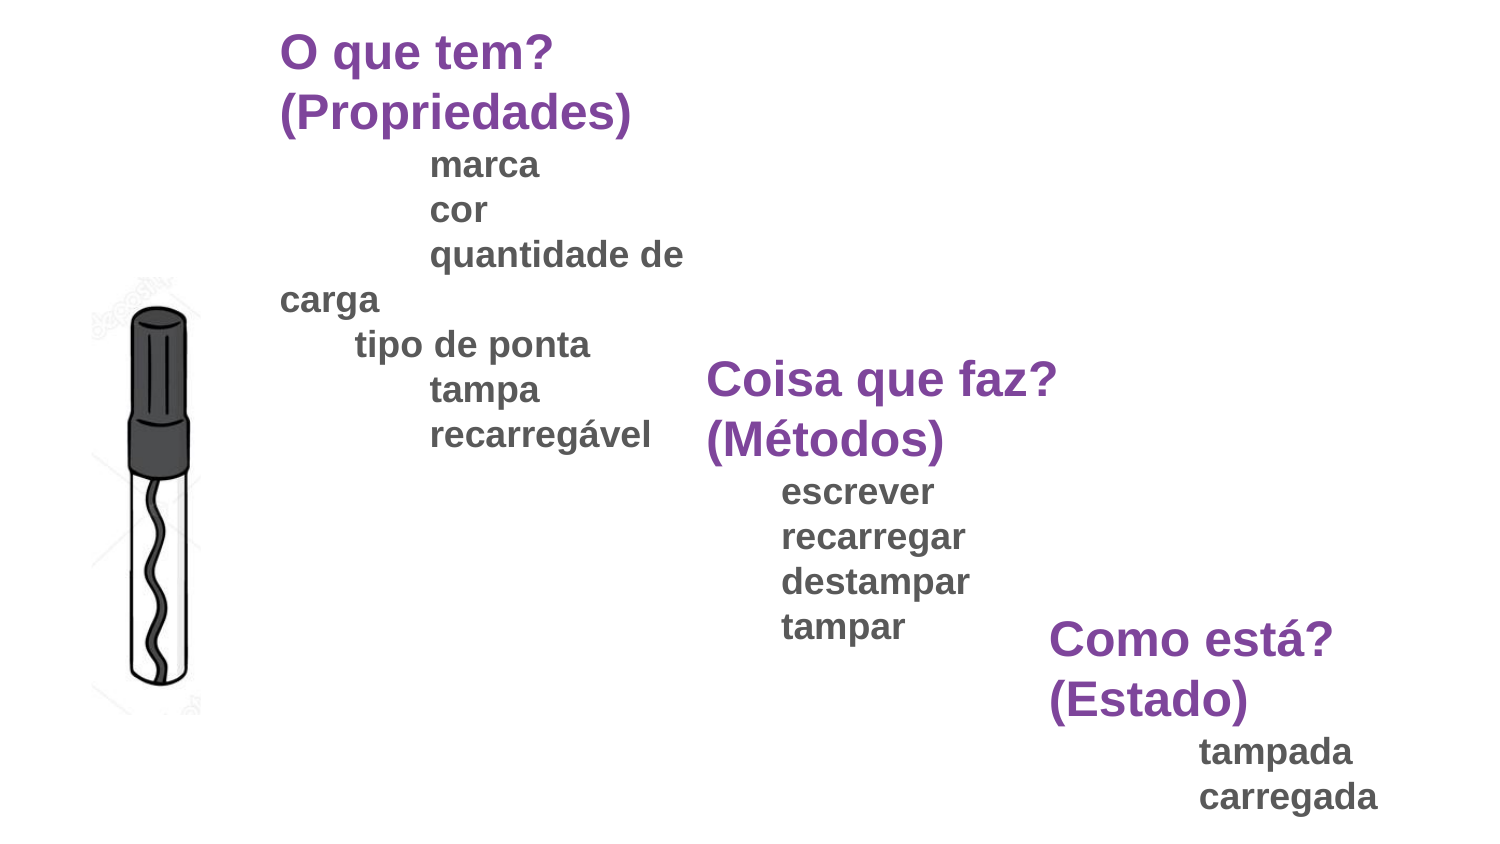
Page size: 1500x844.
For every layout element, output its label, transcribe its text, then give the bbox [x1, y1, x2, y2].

text_box O que tem? (Propriedades) marca cor quantidade de carga tipo de ponta tampa recarregável [264, 4, 768, 409]
text_box Como está? (Estado) tampada carregada [1033, 546, 1500, 844]
text_box Coisa que faz? (Métodos) escrever recarregar destampar tampar [691, 241, 1147, 750]
picture [91, 276, 201, 715]
